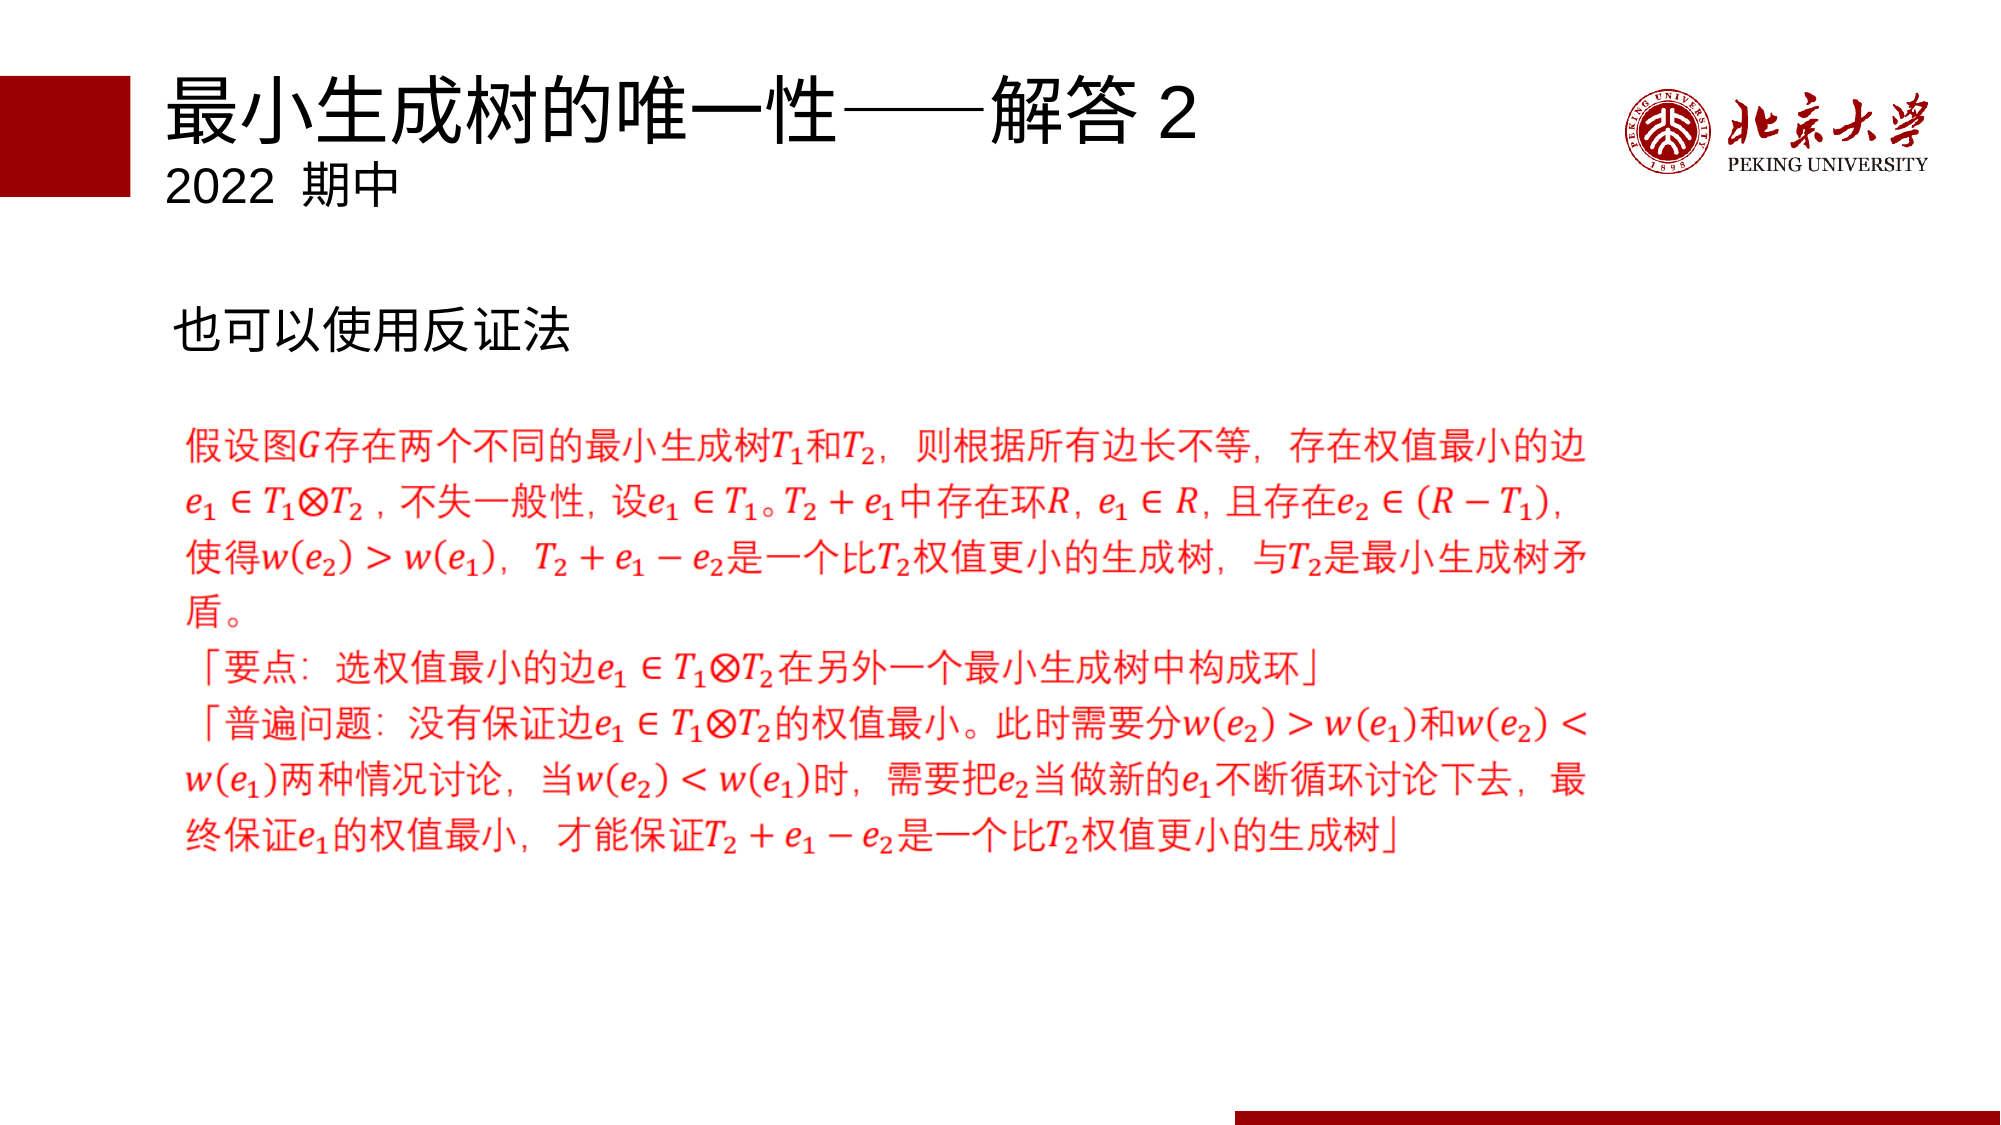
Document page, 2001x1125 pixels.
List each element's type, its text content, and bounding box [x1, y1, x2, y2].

picture [1625, 89, 1928, 174]
text_box 最小生成树的唯一性——解答2 2022 期中 [149, 55, 1214, 221]
text_box 也可以使用反证法 [157, 291, 824, 366]
text_box [1235, 1111, 2000, 1125]
text_box [0, 75, 131, 197]
picture [157, 411, 1621, 867]
